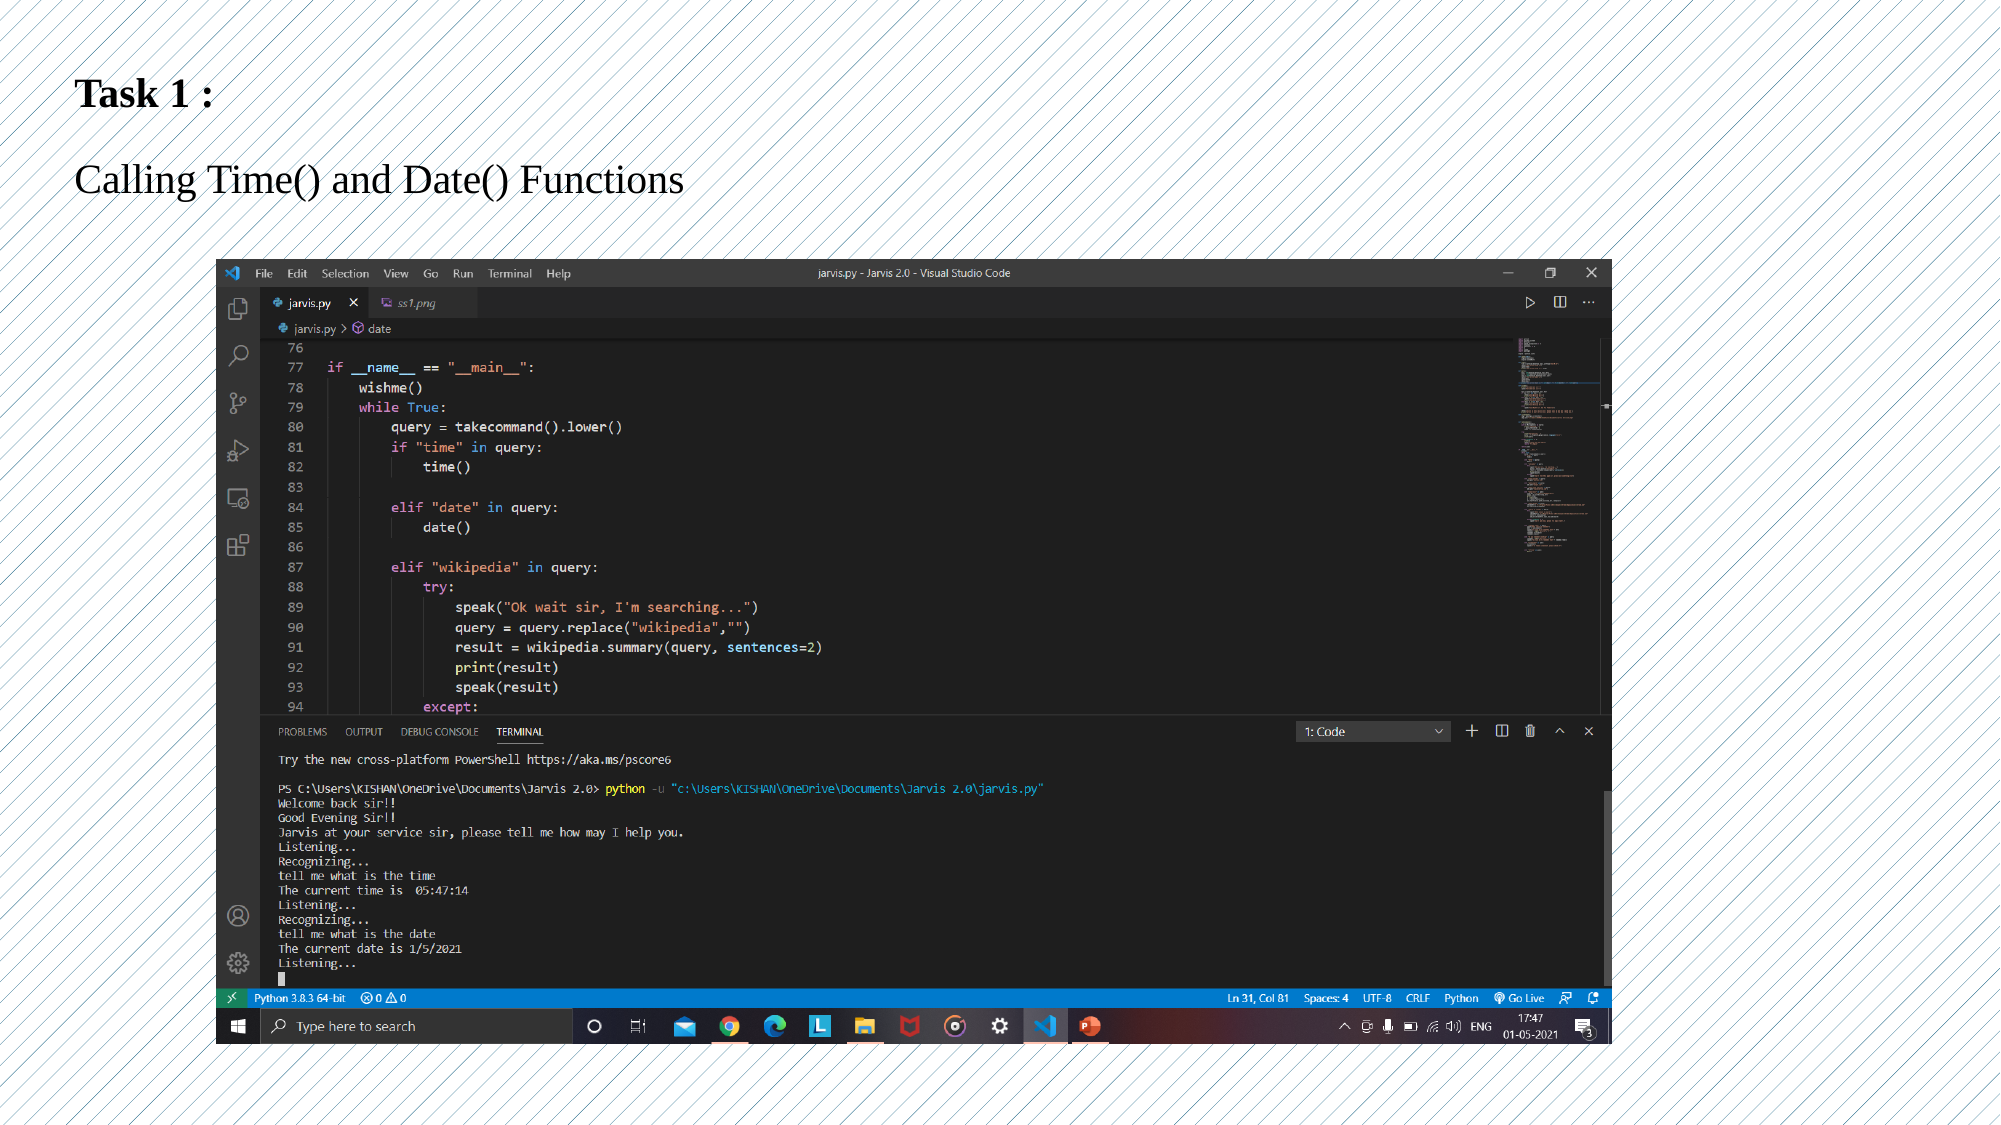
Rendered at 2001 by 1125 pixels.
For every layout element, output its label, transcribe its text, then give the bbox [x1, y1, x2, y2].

picture [216, 258, 1612, 1044]
text_box Calling Time() and Date() Functions [59, 144, 764, 209]
text_box Task 1 : [59, 58, 423, 123]
